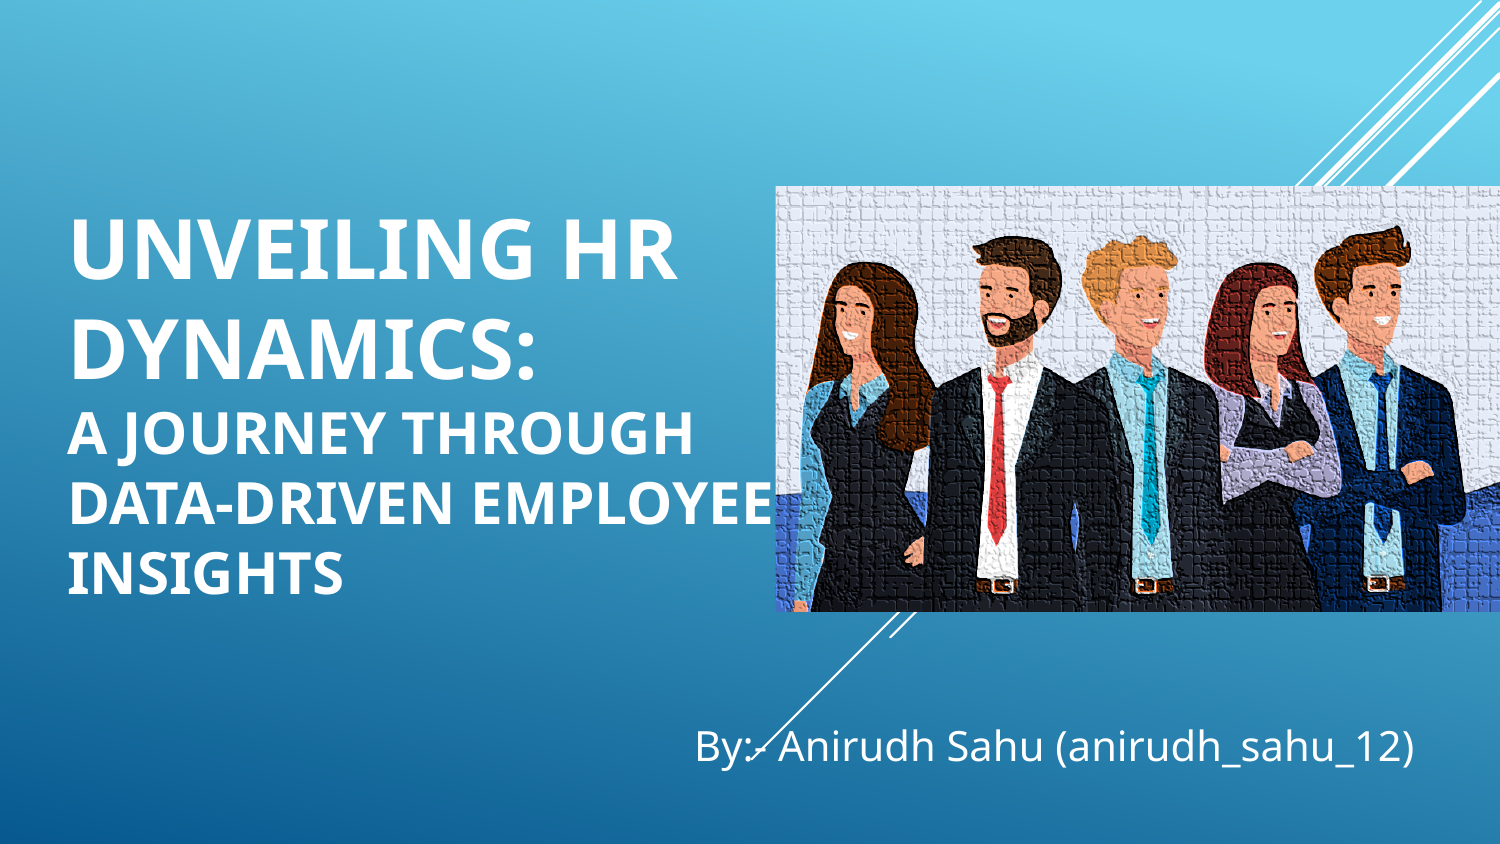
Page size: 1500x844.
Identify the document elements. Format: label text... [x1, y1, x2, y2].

title Unveiling HR Dynamics: A Journey through Data-Driven Employee Insights [52, 169, 799, 633]
picture [775, 185, 1500, 617]
text_box By:- Anirudh Sahu (anirudh_sahu_12) [679, 704, 1500, 785]
